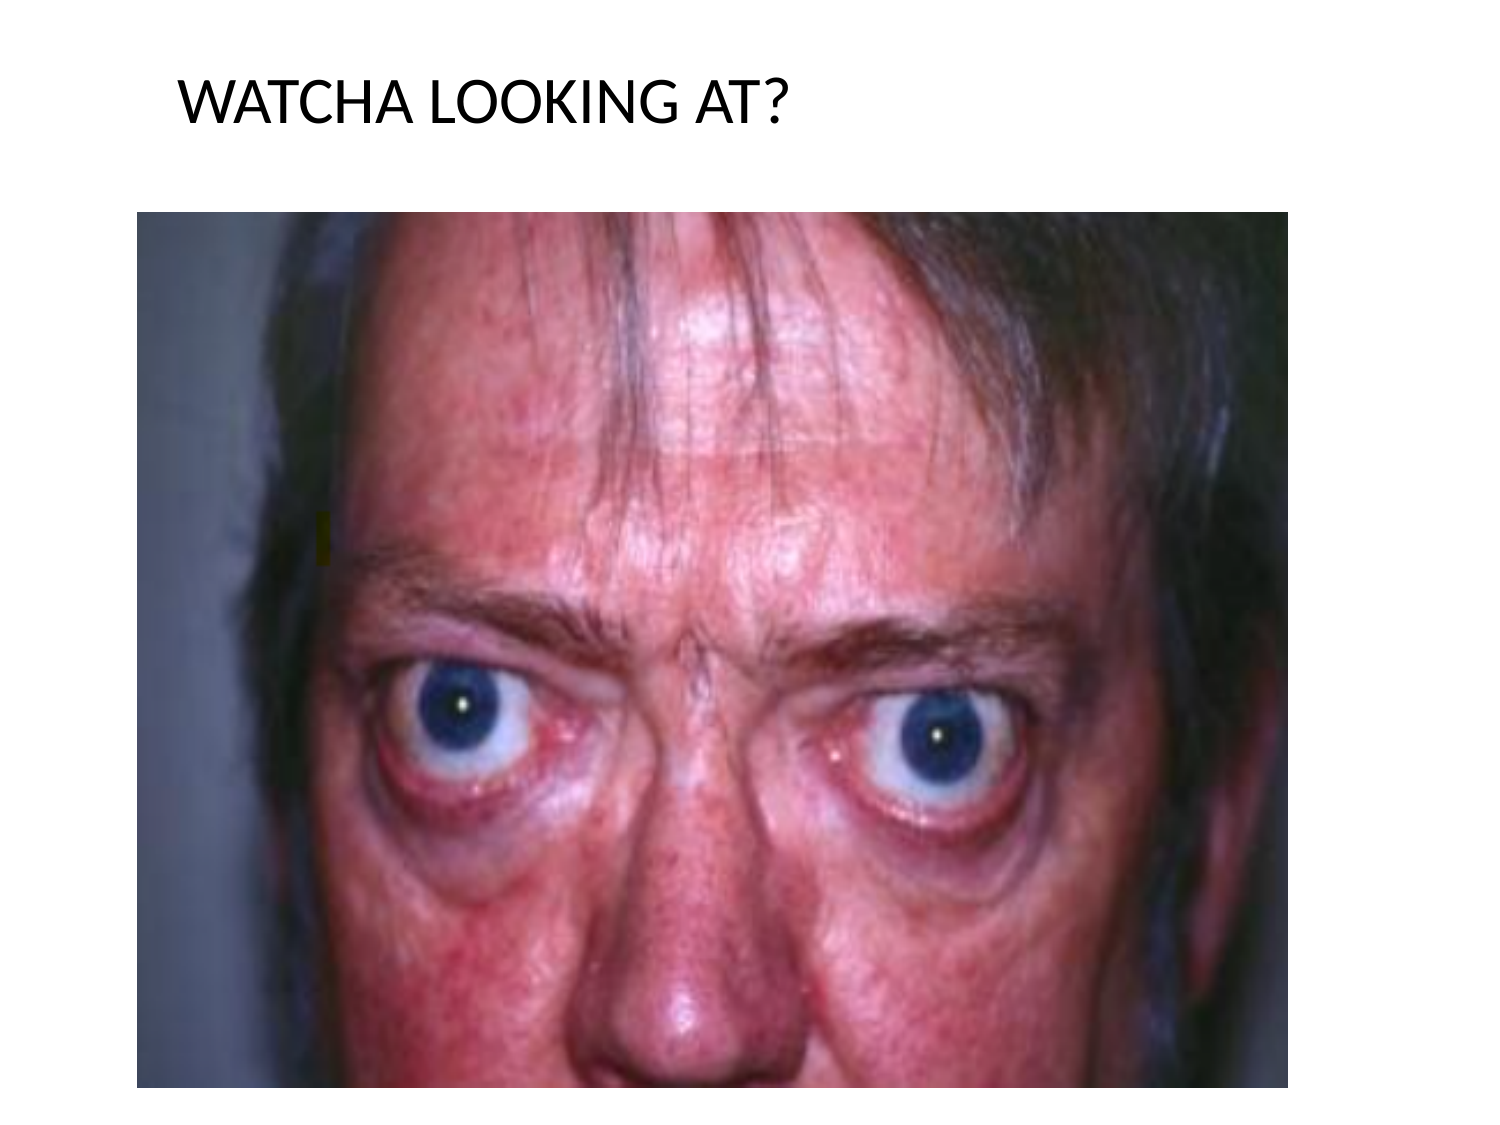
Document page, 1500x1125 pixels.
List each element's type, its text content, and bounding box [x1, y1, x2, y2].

text_box WATCHA LOOKING AT? [162, 49, 1225, 145]
picture [137, 212, 1288, 1088]
